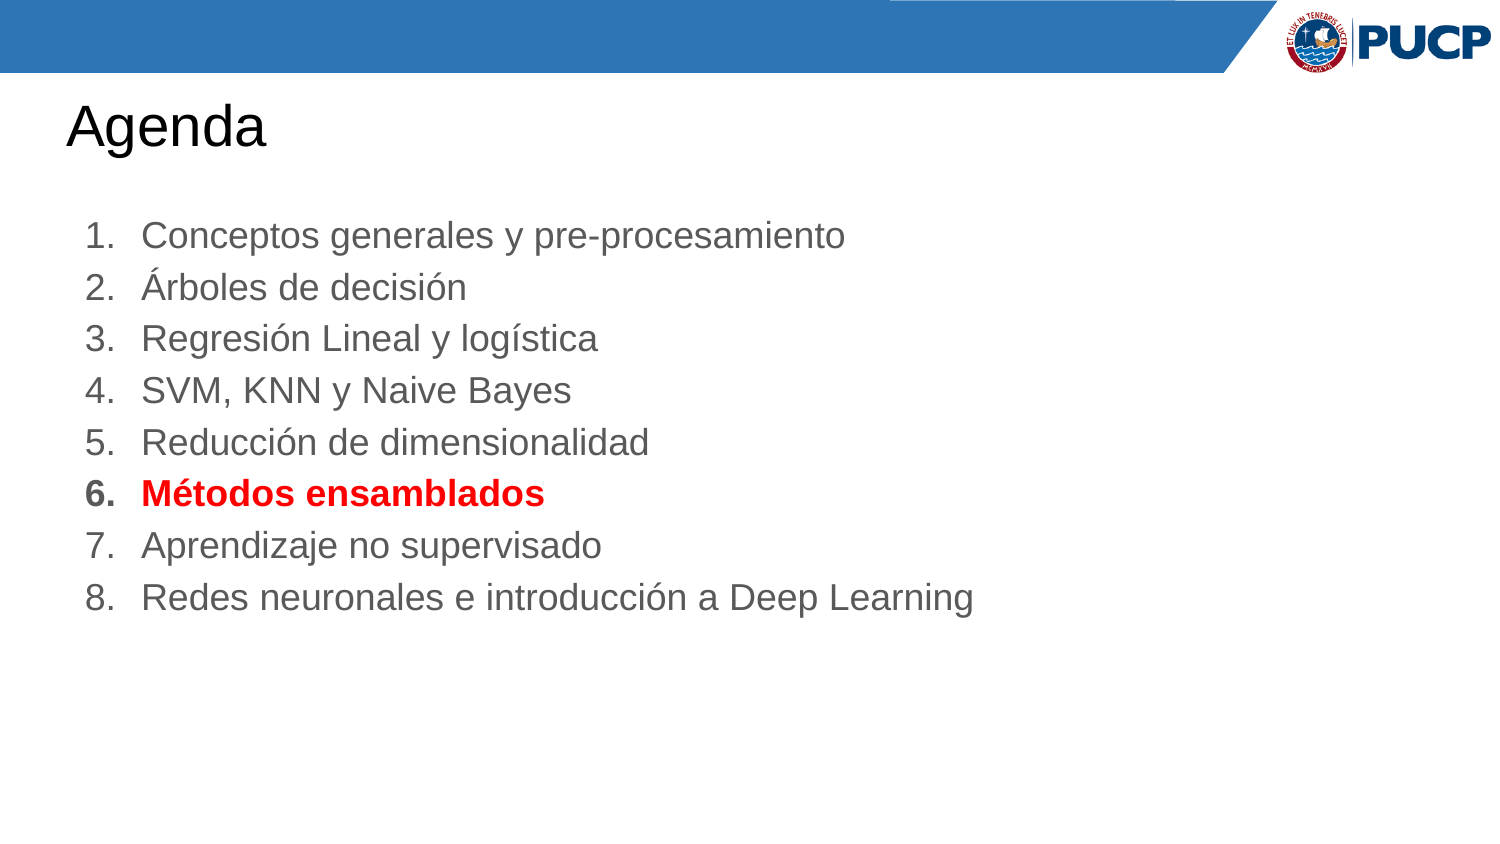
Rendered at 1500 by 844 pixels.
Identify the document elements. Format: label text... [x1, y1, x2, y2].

title Agenda [51, 72, 1449, 167]
picture [1277, 0, 1500, 84]
list Conceptos generales y pre-procesamiento Árboles de decisión Regresión Lineal y logística SVM, KNN y Naive Bayes Reducción de dimensionalidad Métodos ensamblados Aprendizaje no supervisado Redes neuronales e introducción a Deep Learning [51, 189, 1449, 750]
